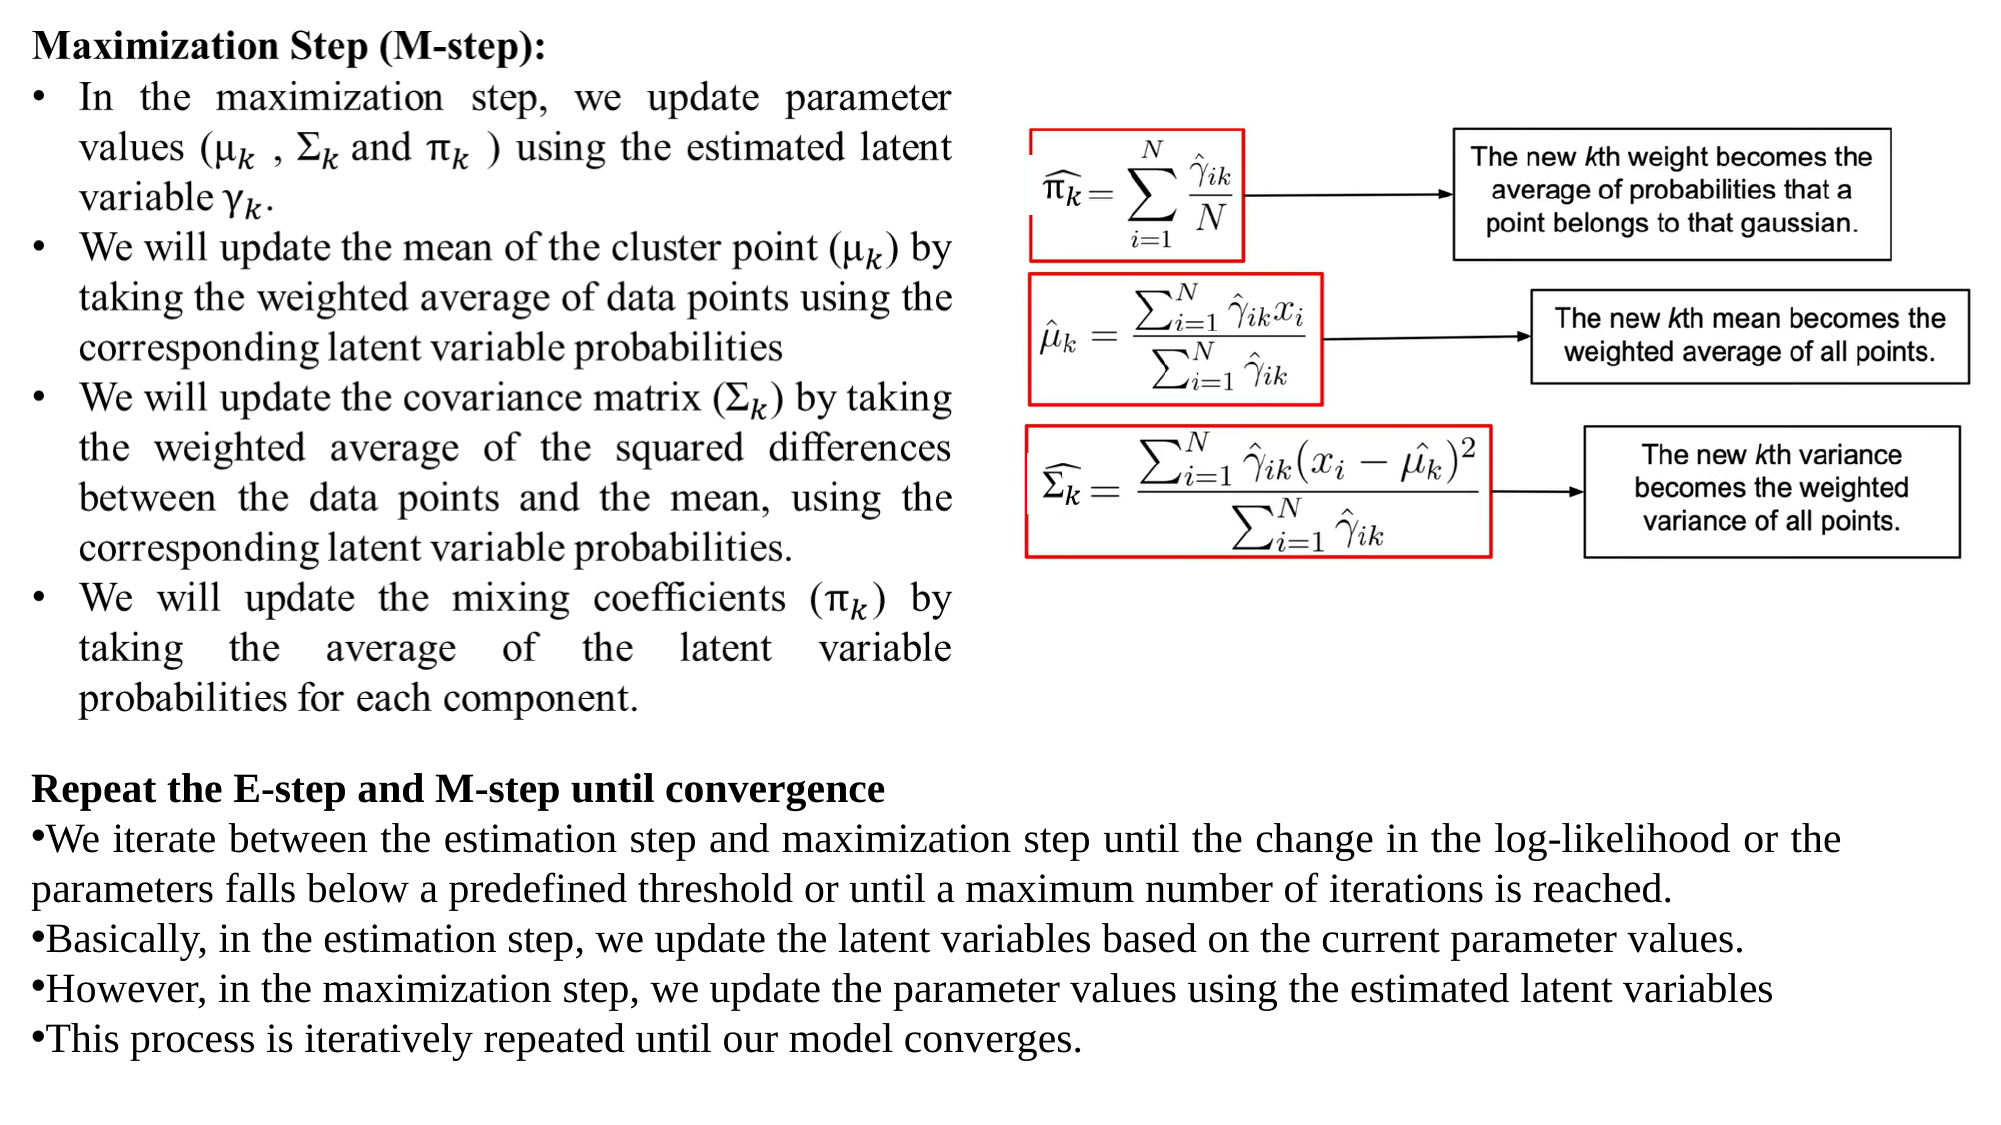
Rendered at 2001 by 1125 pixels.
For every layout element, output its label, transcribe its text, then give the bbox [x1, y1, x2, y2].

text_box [999, 104, 1991, 565]
text_box [16, 12, 966, 735]
text_box Repeat the E-step and M-step until convergence We iterate between the estimation step and maximization step until the change in the log-likelihood or the parameters falls below a predefined threshold or until a maximum number of iterations is reached. Basically, in the estimation step, we update the latent variables based on the current parameter values. However, in the maximization step, we update the parameter values using the estimated latent variables This process is iteratively repeated until our model converges. [16, 753, 1859, 1069]
